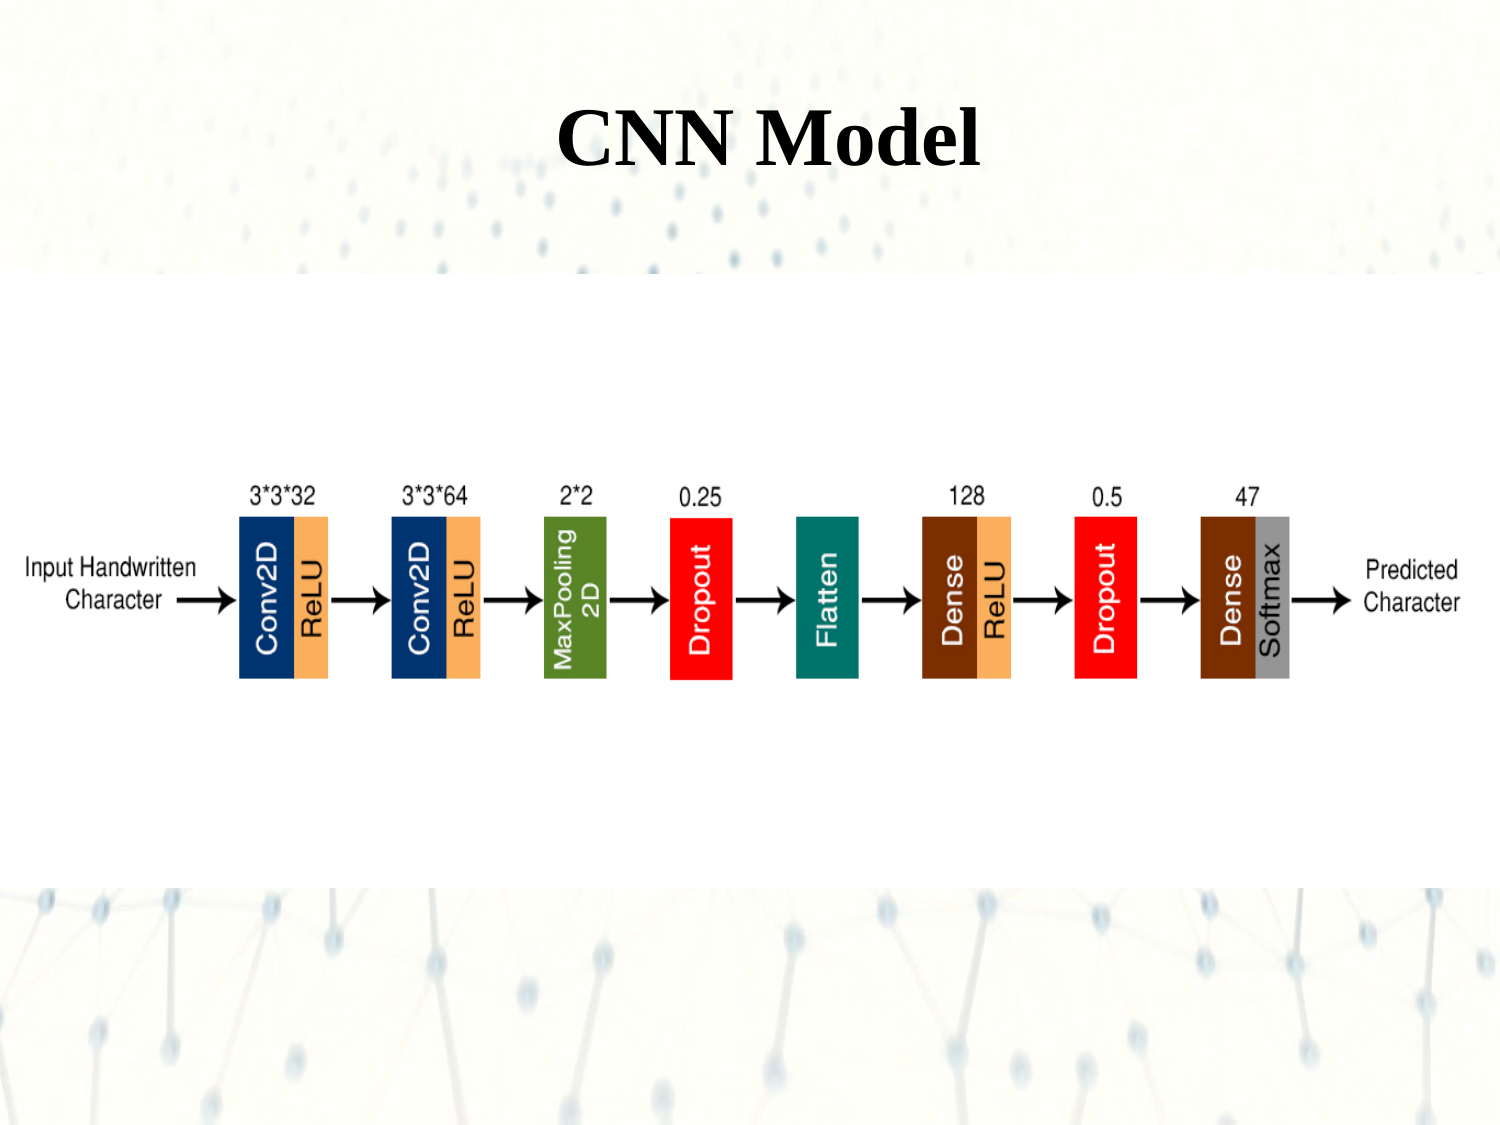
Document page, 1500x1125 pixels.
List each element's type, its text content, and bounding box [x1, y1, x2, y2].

text_box CNN Model [540, 75, 998, 190]
picture [0, 274, 1500, 888]
